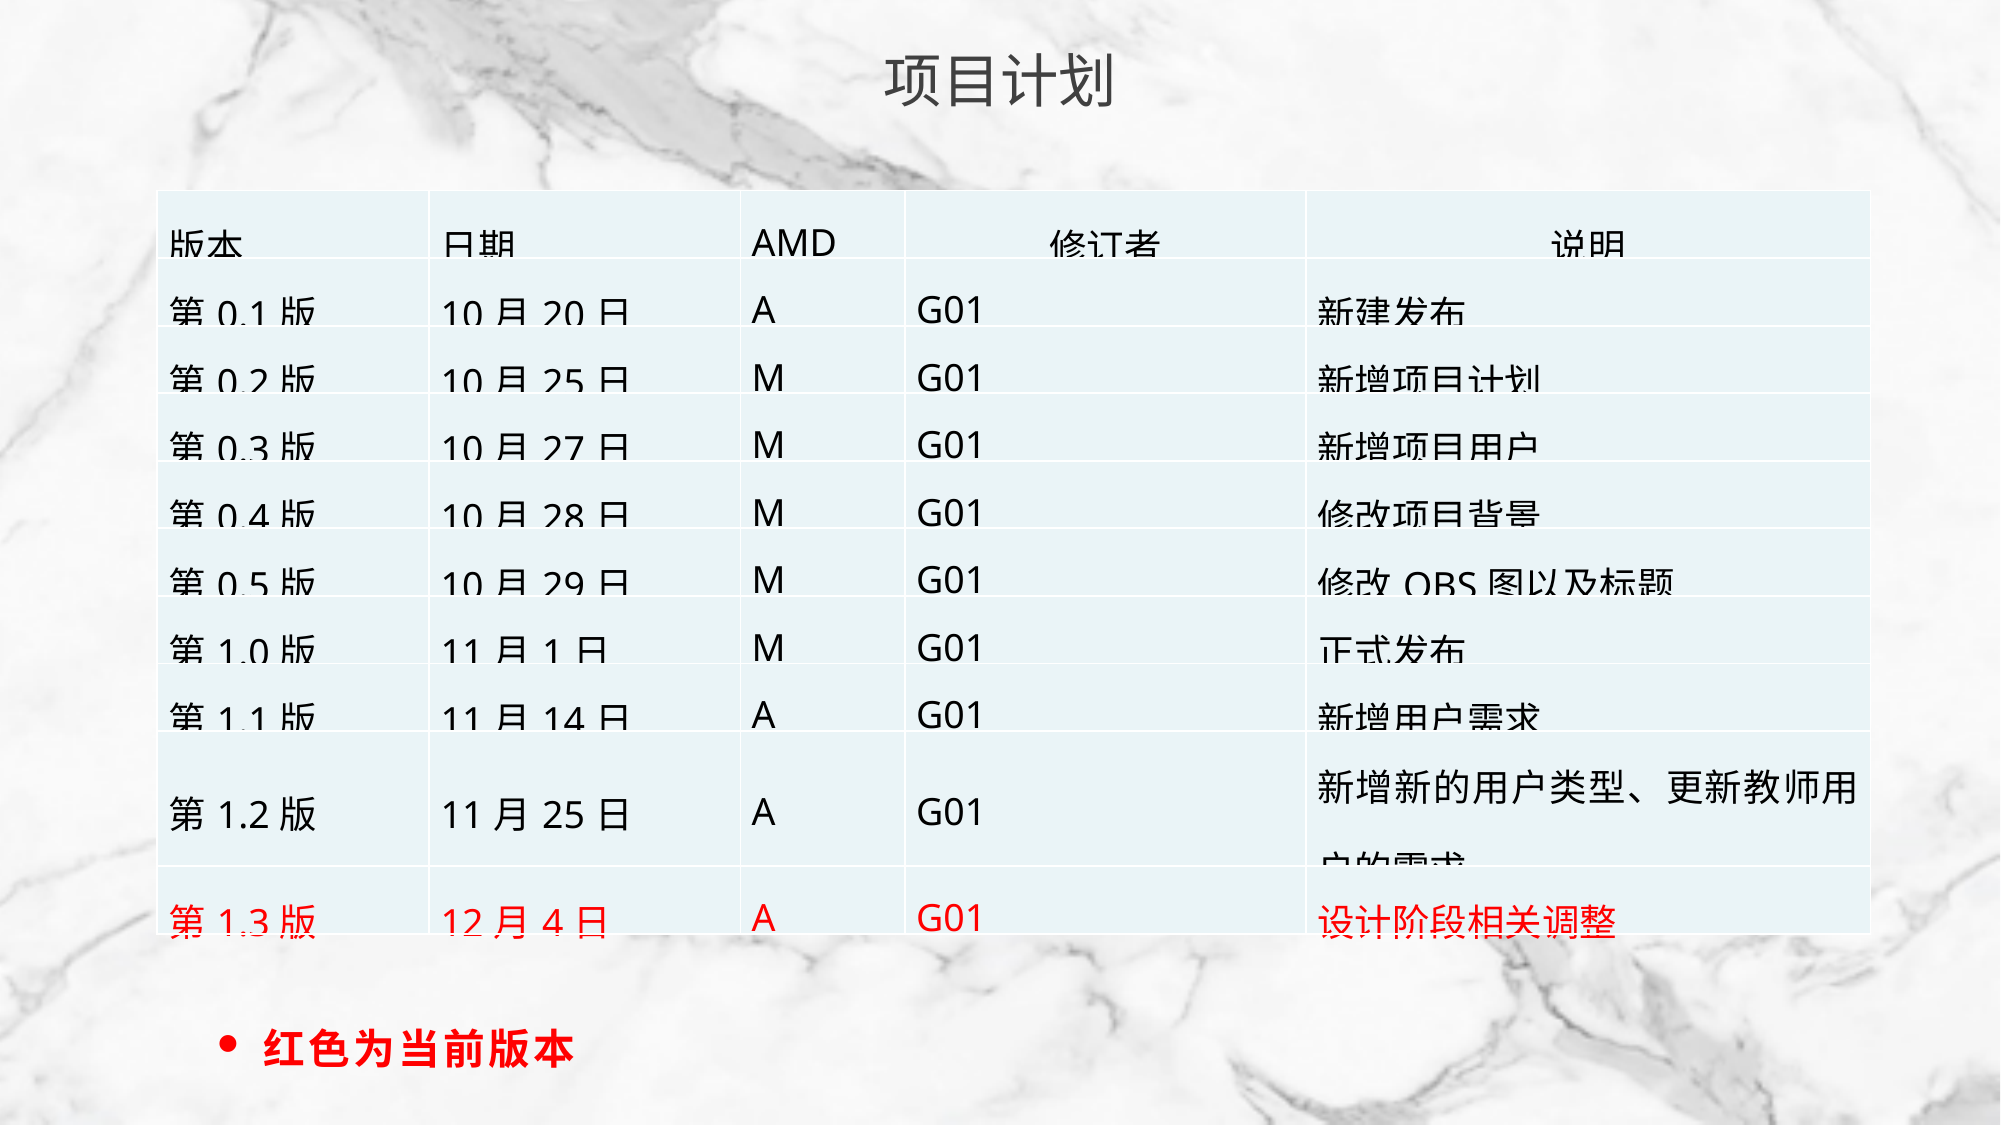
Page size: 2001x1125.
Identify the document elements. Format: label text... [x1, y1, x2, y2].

text_box 项目计划 [863, 36, 1138, 122]
table_cell 10月27日 [430, 394, 740, 460]
table_cell 10月25日 [430, 327, 740, 392]
table_cell G01 [906, 462, 1305, 527]
table_cell 设计阶段相关调整 [1307, 867, 1870, 933]
table_cell 正式发布 [1307, 597, 1870, 663]
table_cell 新增项目计划 [1307, 327, 1870, 392]
table_cell 第1.2版 [158, 732, 428, 865]
table_cell 第1.1版 [158, 664, 428, 730]
table_cell A [741, 867, 904, 933]
table_cell 第0.4版 [158, 462, 428, 527]
table_cell 第0.2版 [158, 327, 428, 392]
table_cell M [741, 462, 904, 527]
table_cell 修改OBS图以及标题 [1307, 529, 1870, 595]
table_cell 新增新的用户类型、更新教师用户的需求 [1307, 732, 1870, 865]
table_cell 11月14日 [430, 664, 740, 730]
table_cell 第1.3版 [158, 867, 428, 933]
table_cell A [741, 664, 904, 730]
table_cell M [741, 394, 904, 460]
table_cell G01 [906, 597, 1305, 663]
table_cell G01 [906, 259, 1305, 325]
table_cell 第1.0版 [158, 597, 428, 663]
table_cell 11月25日 [430, 732, 740, 865]
table_cell 11月1日 [430, 597, 740, 663]
table_cell G01 [906, 664, 1305, 730]
table_cell A [741, 259, 904, 325]
table_header 修订者 [906, 191, 1305, 257]
table_header 日期 [430, 191, 740, 257]
table_cell 10月20日 [430, 259, 740, 325]
table_cell G01 [906, 327, 1305, 392]
table_cell G01 [906, 529, 1305, 595]
table_cell G01 [906, 867, 1305, 933]
table_header 版本 [158, 191, 428, 257]
table_header 说明 [1307, 191, 1870, 257]
table_cell 10月28日 [430, 462, 740, 527]
table_cell 新建发布 [1307, 259, 1870, 325]
text_box 红色为当前版本 [206, 968, 633, 1110]
table_cell G01 [906, 394, 1305, 460]
table_cell 12月4日 [430, 867, 740, 933]
table_cell A [741, 732, 904, 865]
table_cell 10月29日 [430, 529, 740, 595]
table_cell G01 [906, 732, 1305, 865]
table_cell 第0.3版 [158, 394, 428, 460]
table_cell 修改项目背景 [1307, 462, 1870, 527]
table_cell 新增用户需求 [1307, 664, 1870, 730]
table_cell M [741, 327, 904, 392]
table_cell 新增项目用户 [1307, 394, 1870, 460]
table_cell M [741, 529, 904, 595]
table_cell 第0.5版 [158, 529, 428, 595]
table_cell M [741, 597, 904, 663]
table_cell 第0.1版 [158, 259, 428, 325]
picture [0, 0, 2001, 1125]
table_header AMD [741, 191, 904, 257]
